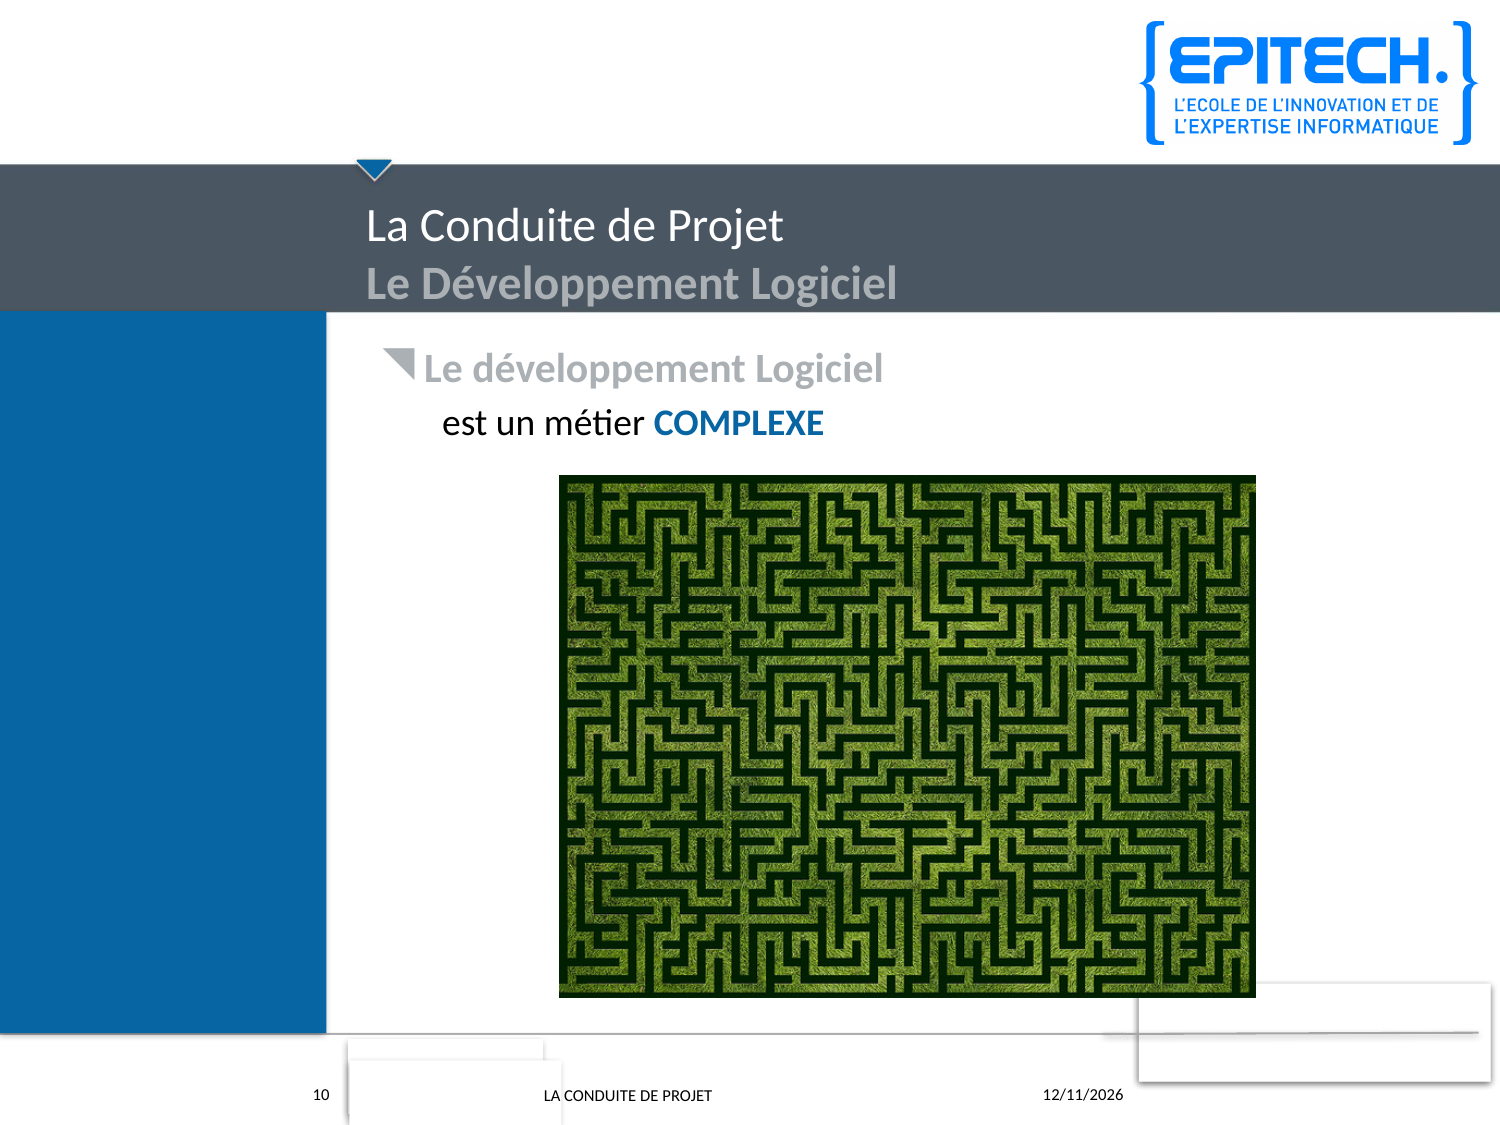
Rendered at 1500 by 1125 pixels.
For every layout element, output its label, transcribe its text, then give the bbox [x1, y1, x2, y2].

footer LA CONDUITE DE PROJET [543, 1061, 910, 1105]
picture [0, 0, 1500, 1125]
title La Conduite de Projet Le Développement Logiciel [366, 193, 1479, 310]
list Le développement Logiciel est un métier COMPLEXE [382, 340, 1437, 446]
